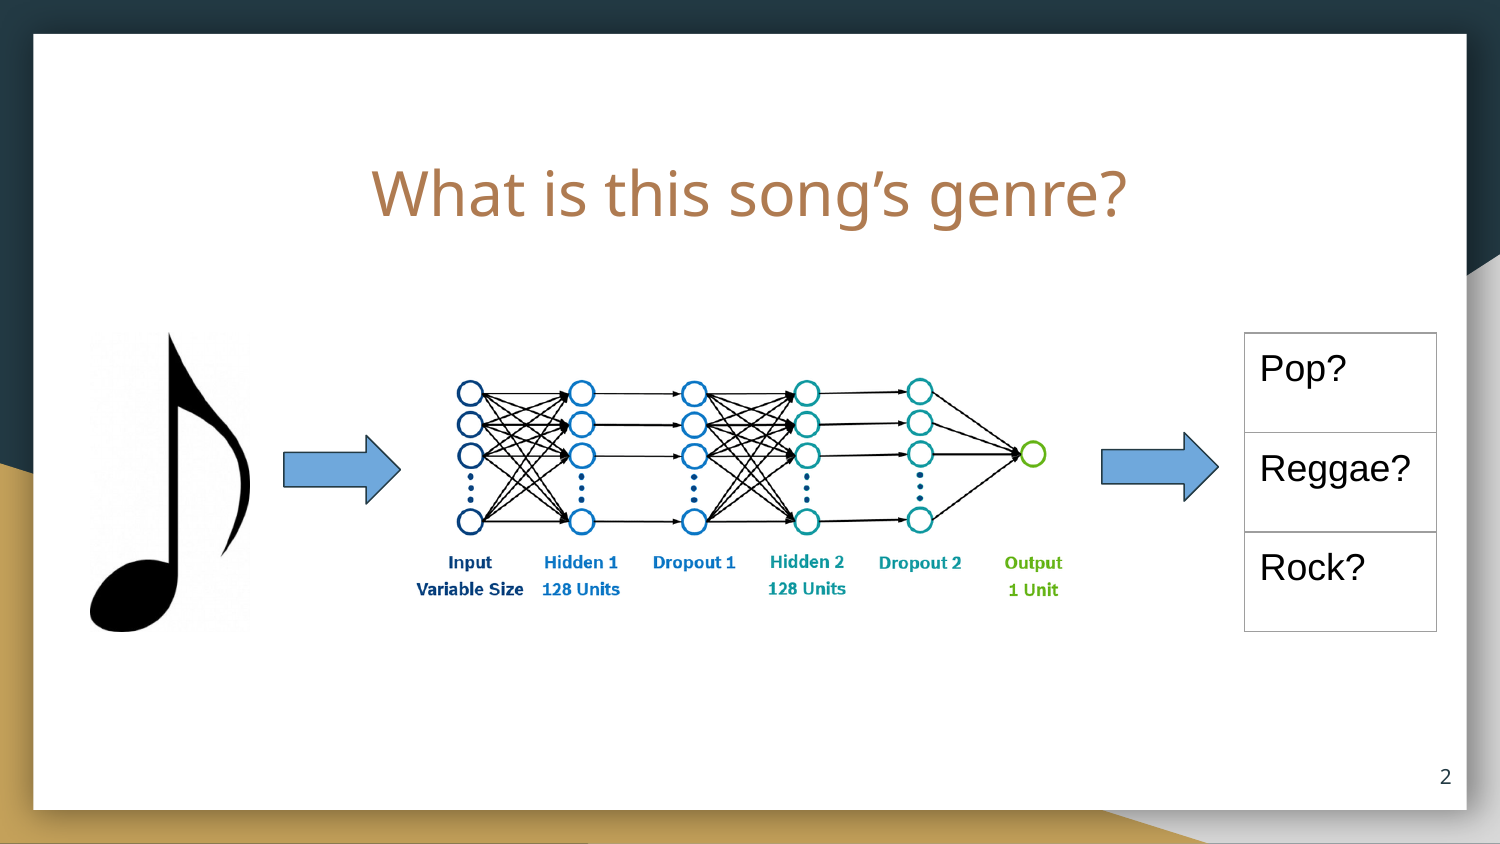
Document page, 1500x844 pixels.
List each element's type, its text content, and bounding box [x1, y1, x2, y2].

title What is this song’s genre? [134, 138, 1366, 296]
picture [90, 332, 250, 632]
text_box [283, 435, 401, 504]
text_box [1101, 432, 1219, 502]
table_header Pop? [1245, 334, 1436, 432]
slide_number 2 [1376, 745, 1467, 810]
picture [412, 377, 1096, 598]
table_cell Reggae? [1245, 433, 1436, 531]
table_cell Rock? [1245, 533, 1436, 631]
